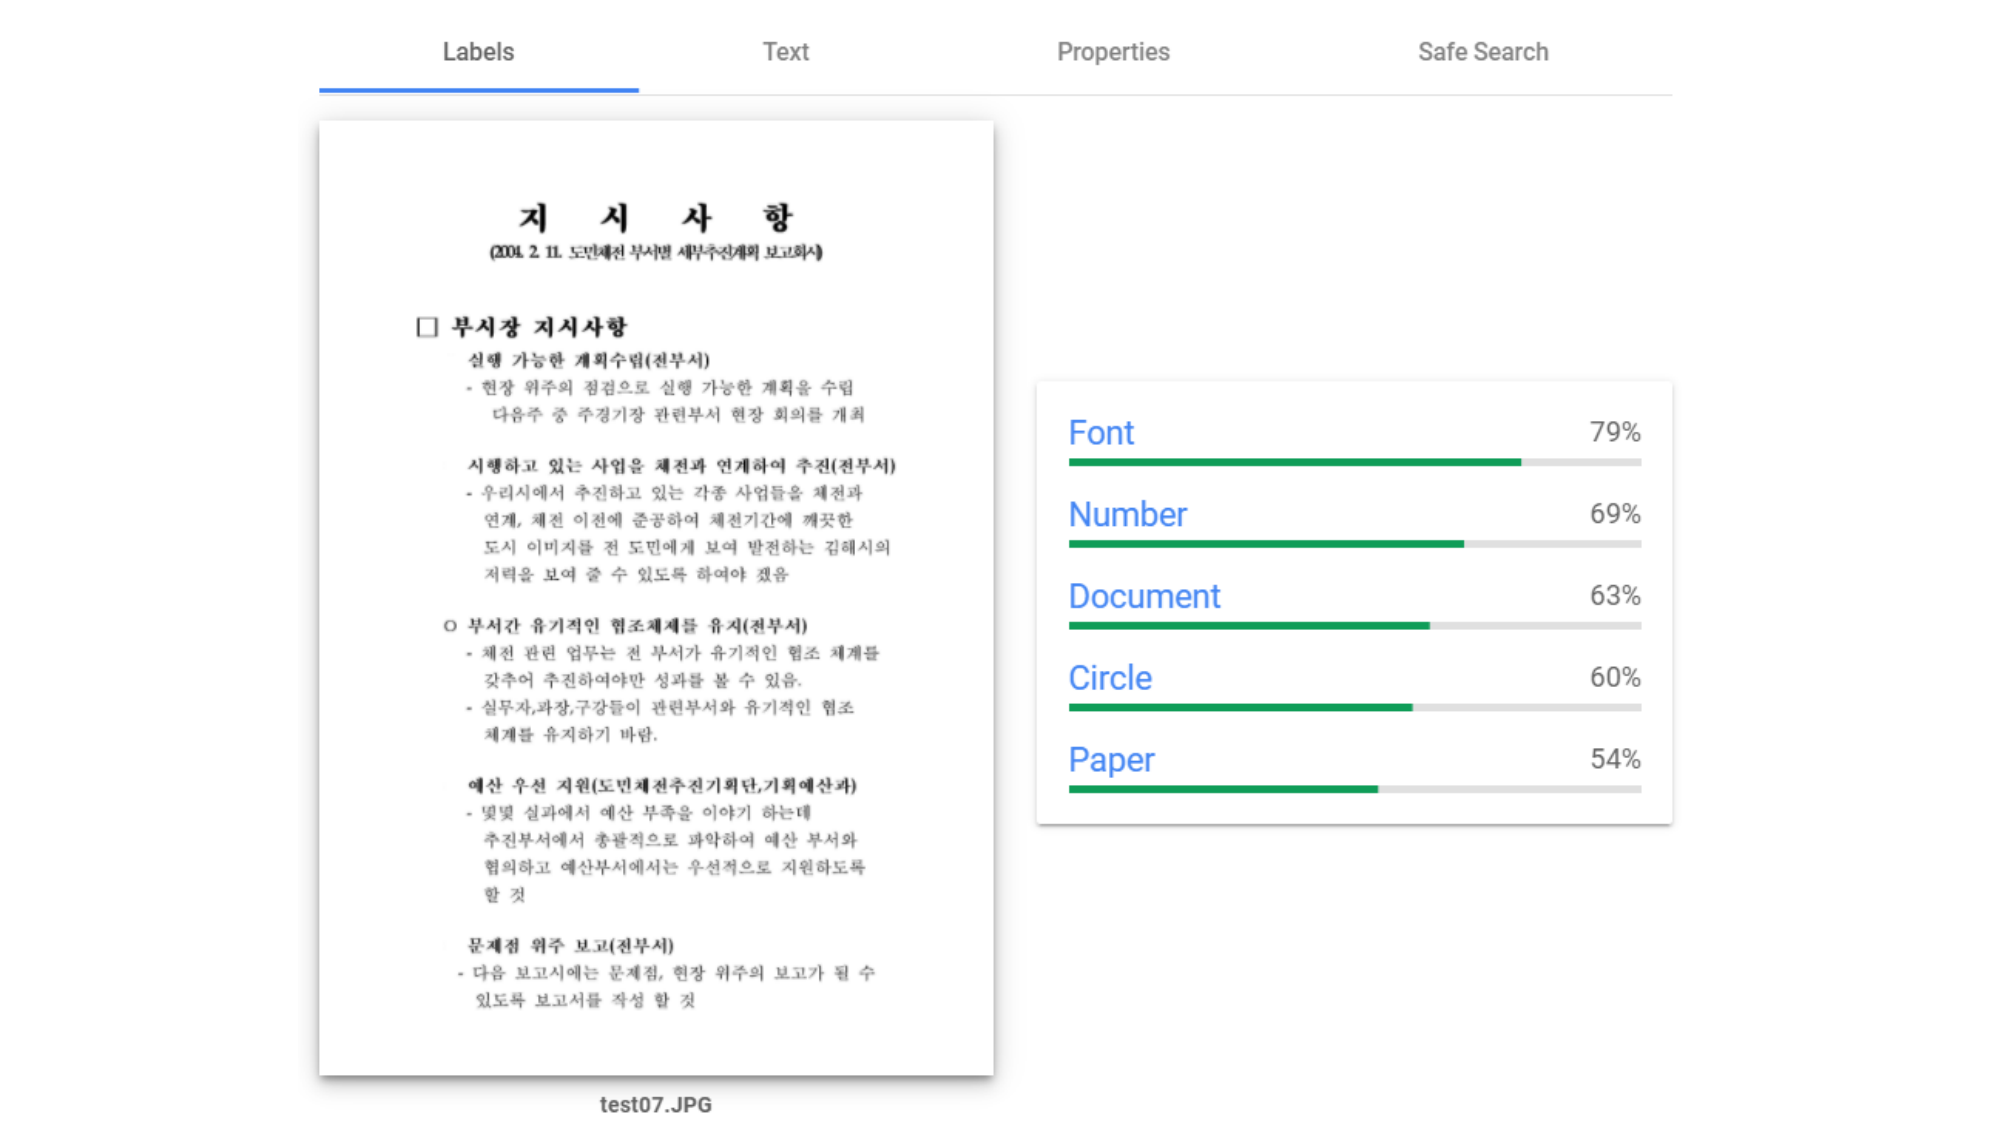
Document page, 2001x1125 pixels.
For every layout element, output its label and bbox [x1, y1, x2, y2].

picture [298, 0, 1702, 1125]
